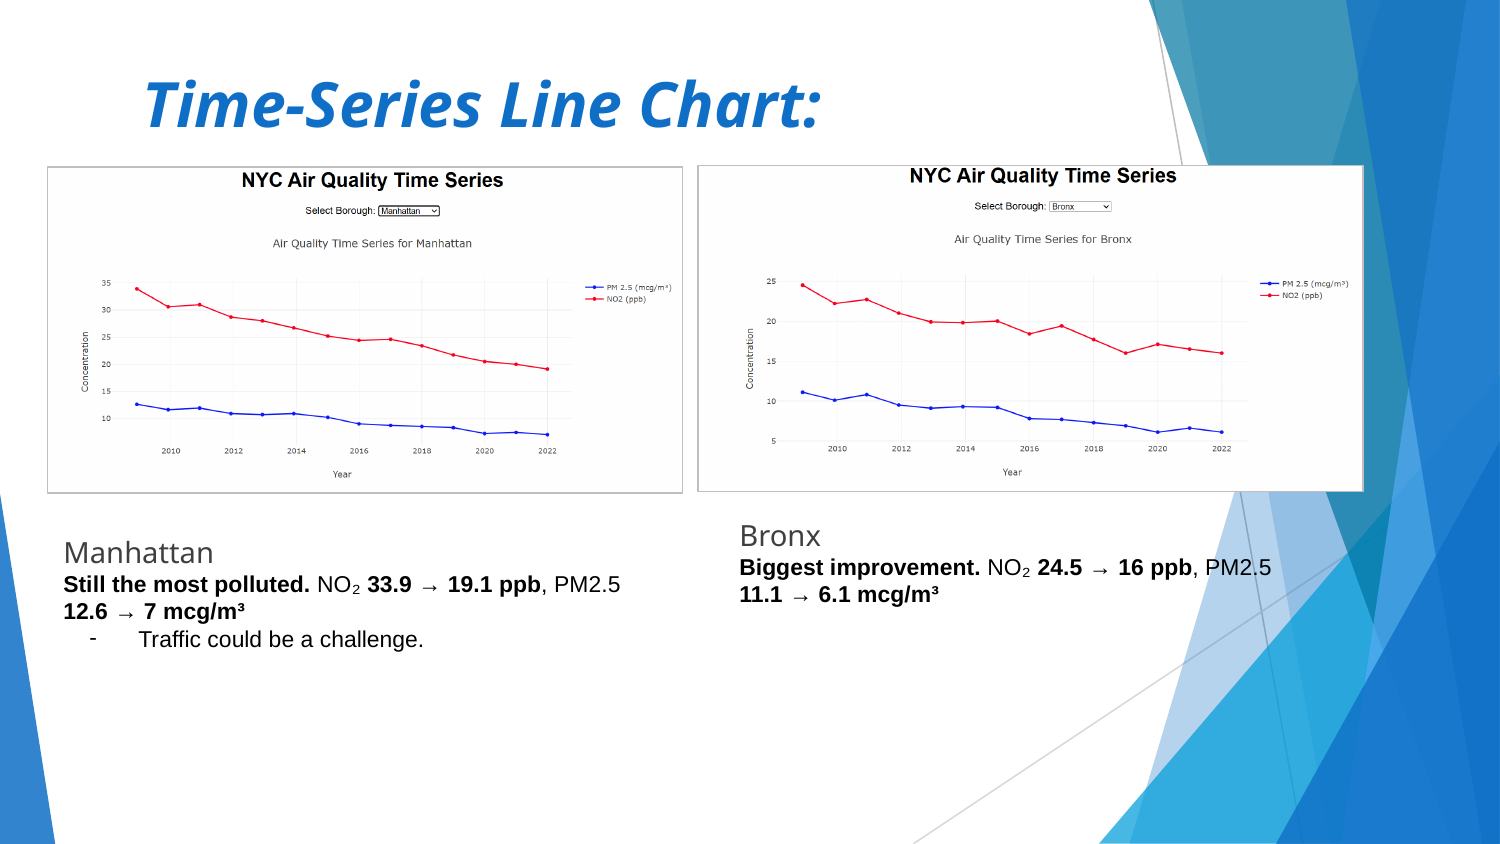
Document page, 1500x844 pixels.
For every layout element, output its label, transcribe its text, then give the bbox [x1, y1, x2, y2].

title Time-Series Line Chart: [131, 59, 1141, 155]
picture [47, 167, 682, 493]
text_box Manhattan Still the most polluted. NO₂ 33.9 → 19.1 ppb, PM2.5 12.6 → 7 mcg/m³ Traffic could be a challenge. [48, 519, 647, 667]
text_box Bronx Biggest improvement. NO₂ 24.5 → 16 ppb, PM2.5 11.1 → 6.1 mcg/m³ [724, 502, 1337, 650]
picture [698, 165, 1363, 492]
